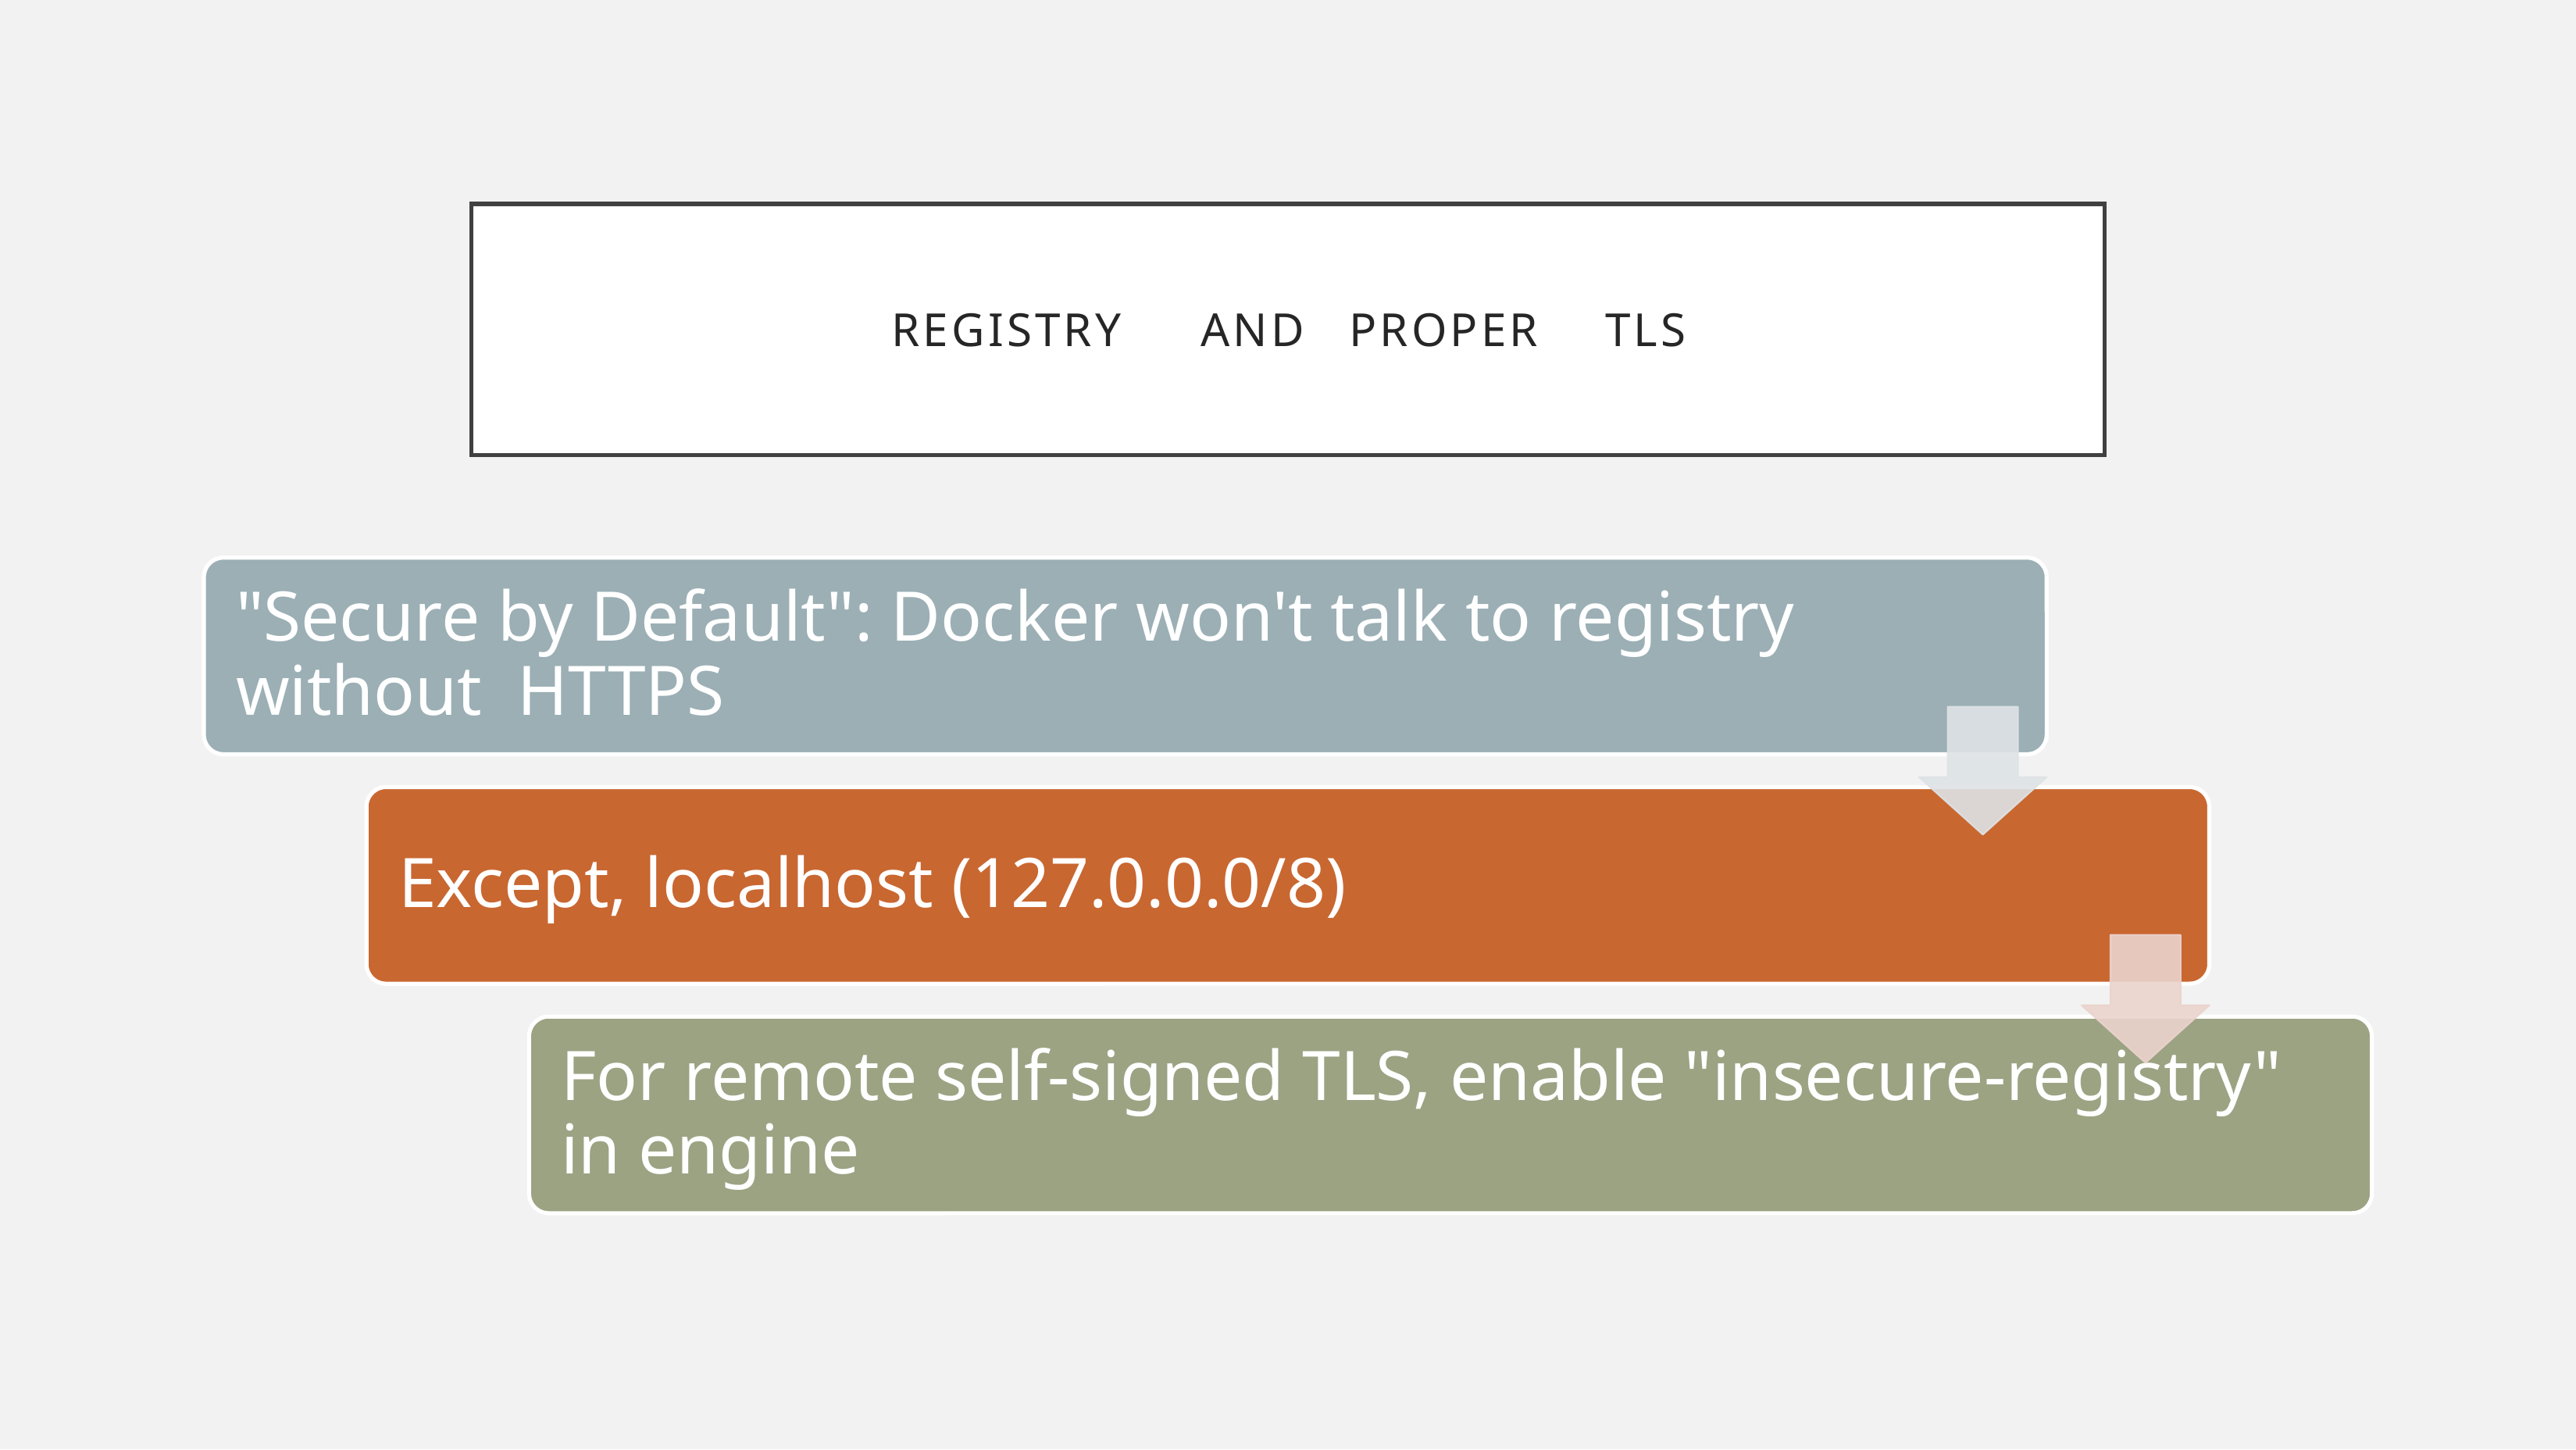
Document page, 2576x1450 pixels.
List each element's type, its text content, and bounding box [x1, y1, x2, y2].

title Registry and Proper TLS [469, 202, 2107, 457]
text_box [204, 557, 2372, 1213]
